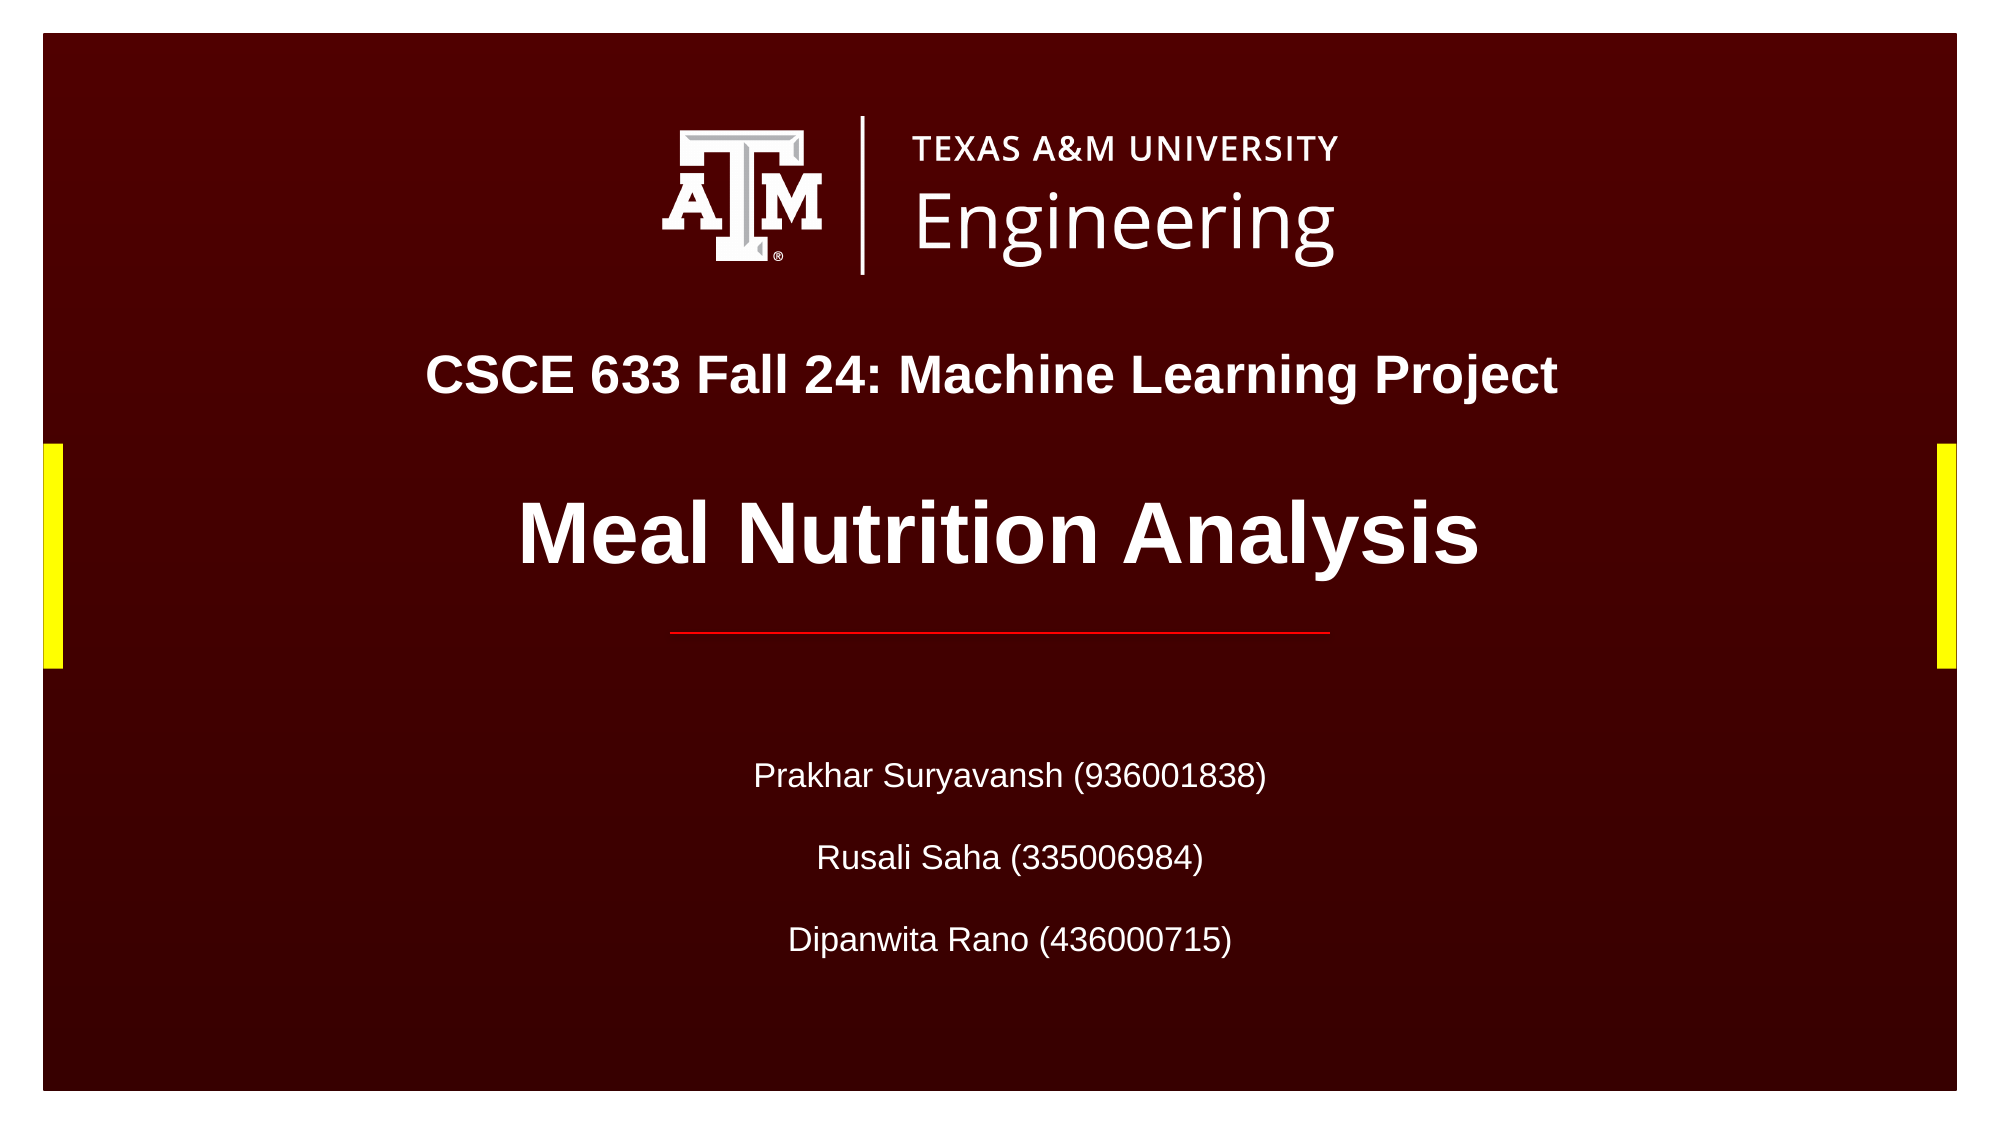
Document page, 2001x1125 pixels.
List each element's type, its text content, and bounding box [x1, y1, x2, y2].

picture [662, 116, 1338, 251]
title CSCE 633 Fall 24: Machine Learning Project [150, 251, 1850, 493]
subtitle Prakhar Suryavansh (936001838) Rusali Saha (335006984) Dipanwita Rano (436000715) [310, 704, 1711, 971]
title Meal Nutrition Analysis [150, 493, 1850, 649]
